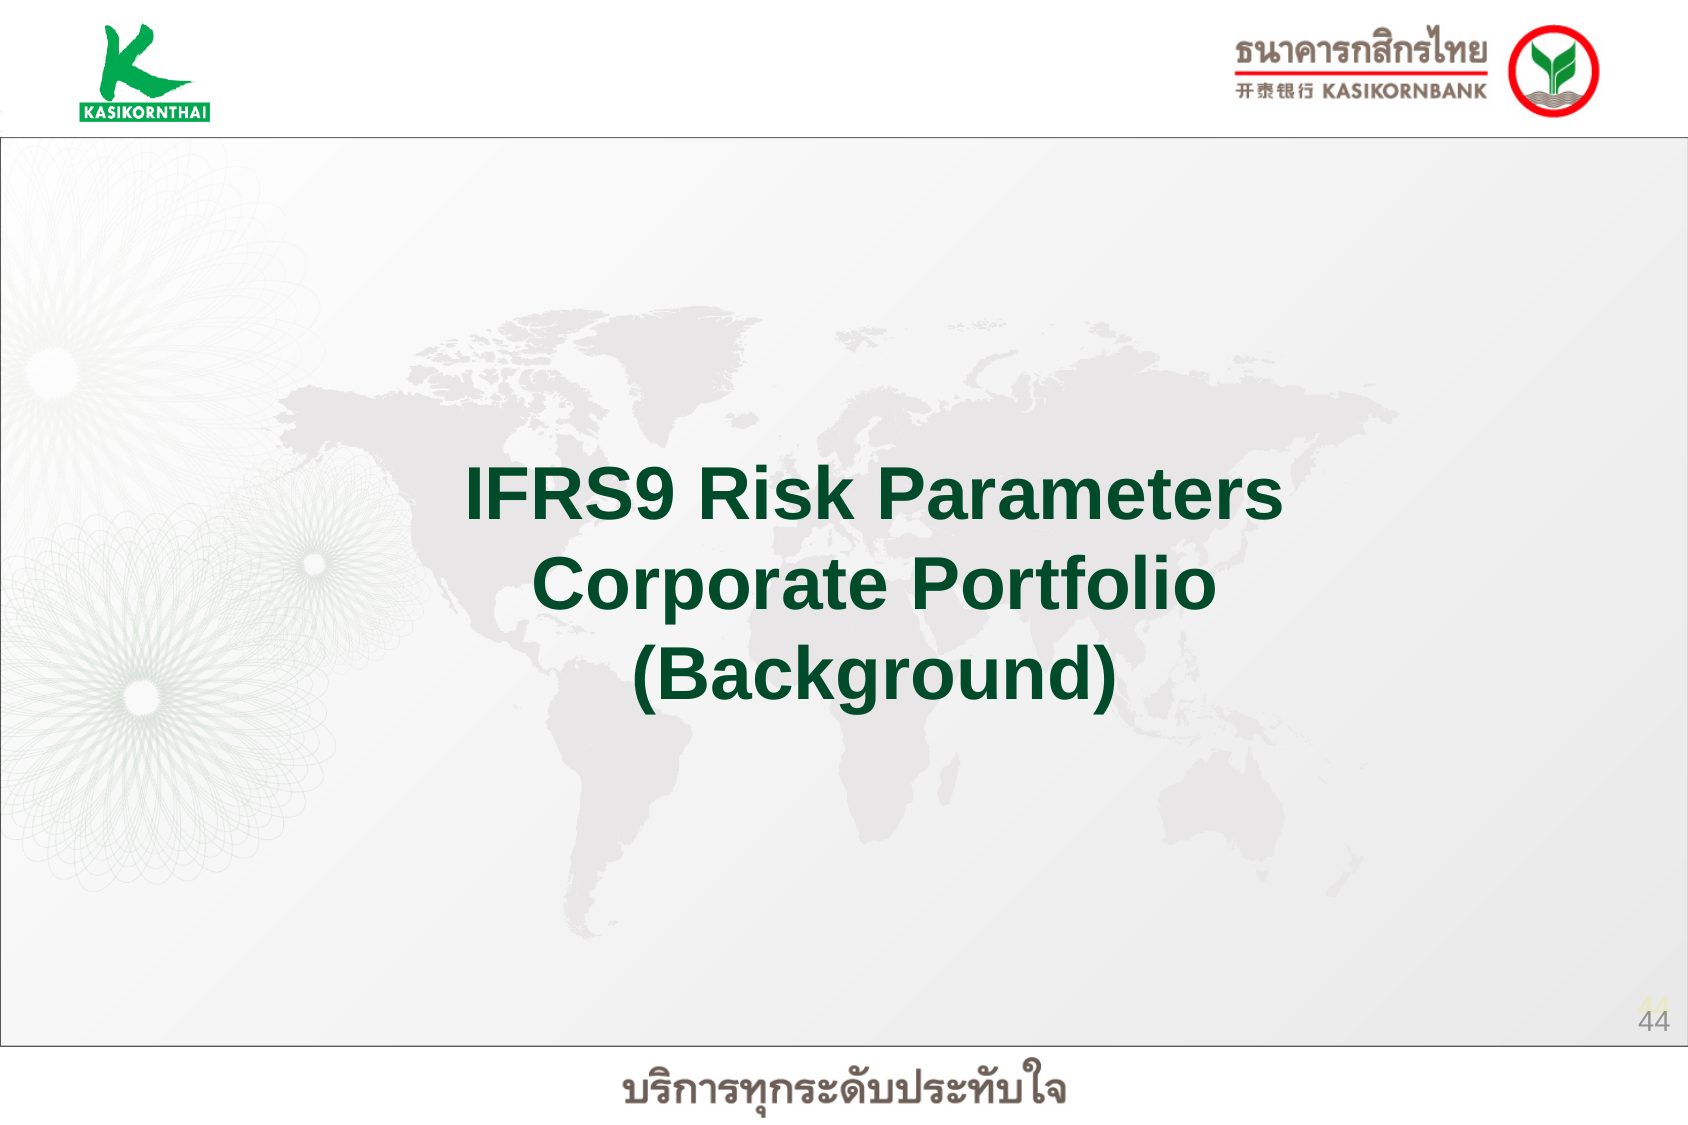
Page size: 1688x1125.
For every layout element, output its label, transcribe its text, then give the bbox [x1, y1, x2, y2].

picture [0, 1049, 1688, 1125]
picture [79, 23, 210, 122]
picture [1233, 23, 1601, 120]
text_box IFRS9 Risk Parameters Corporate Portfolio (Background) [268, 437, 1482, 723]
